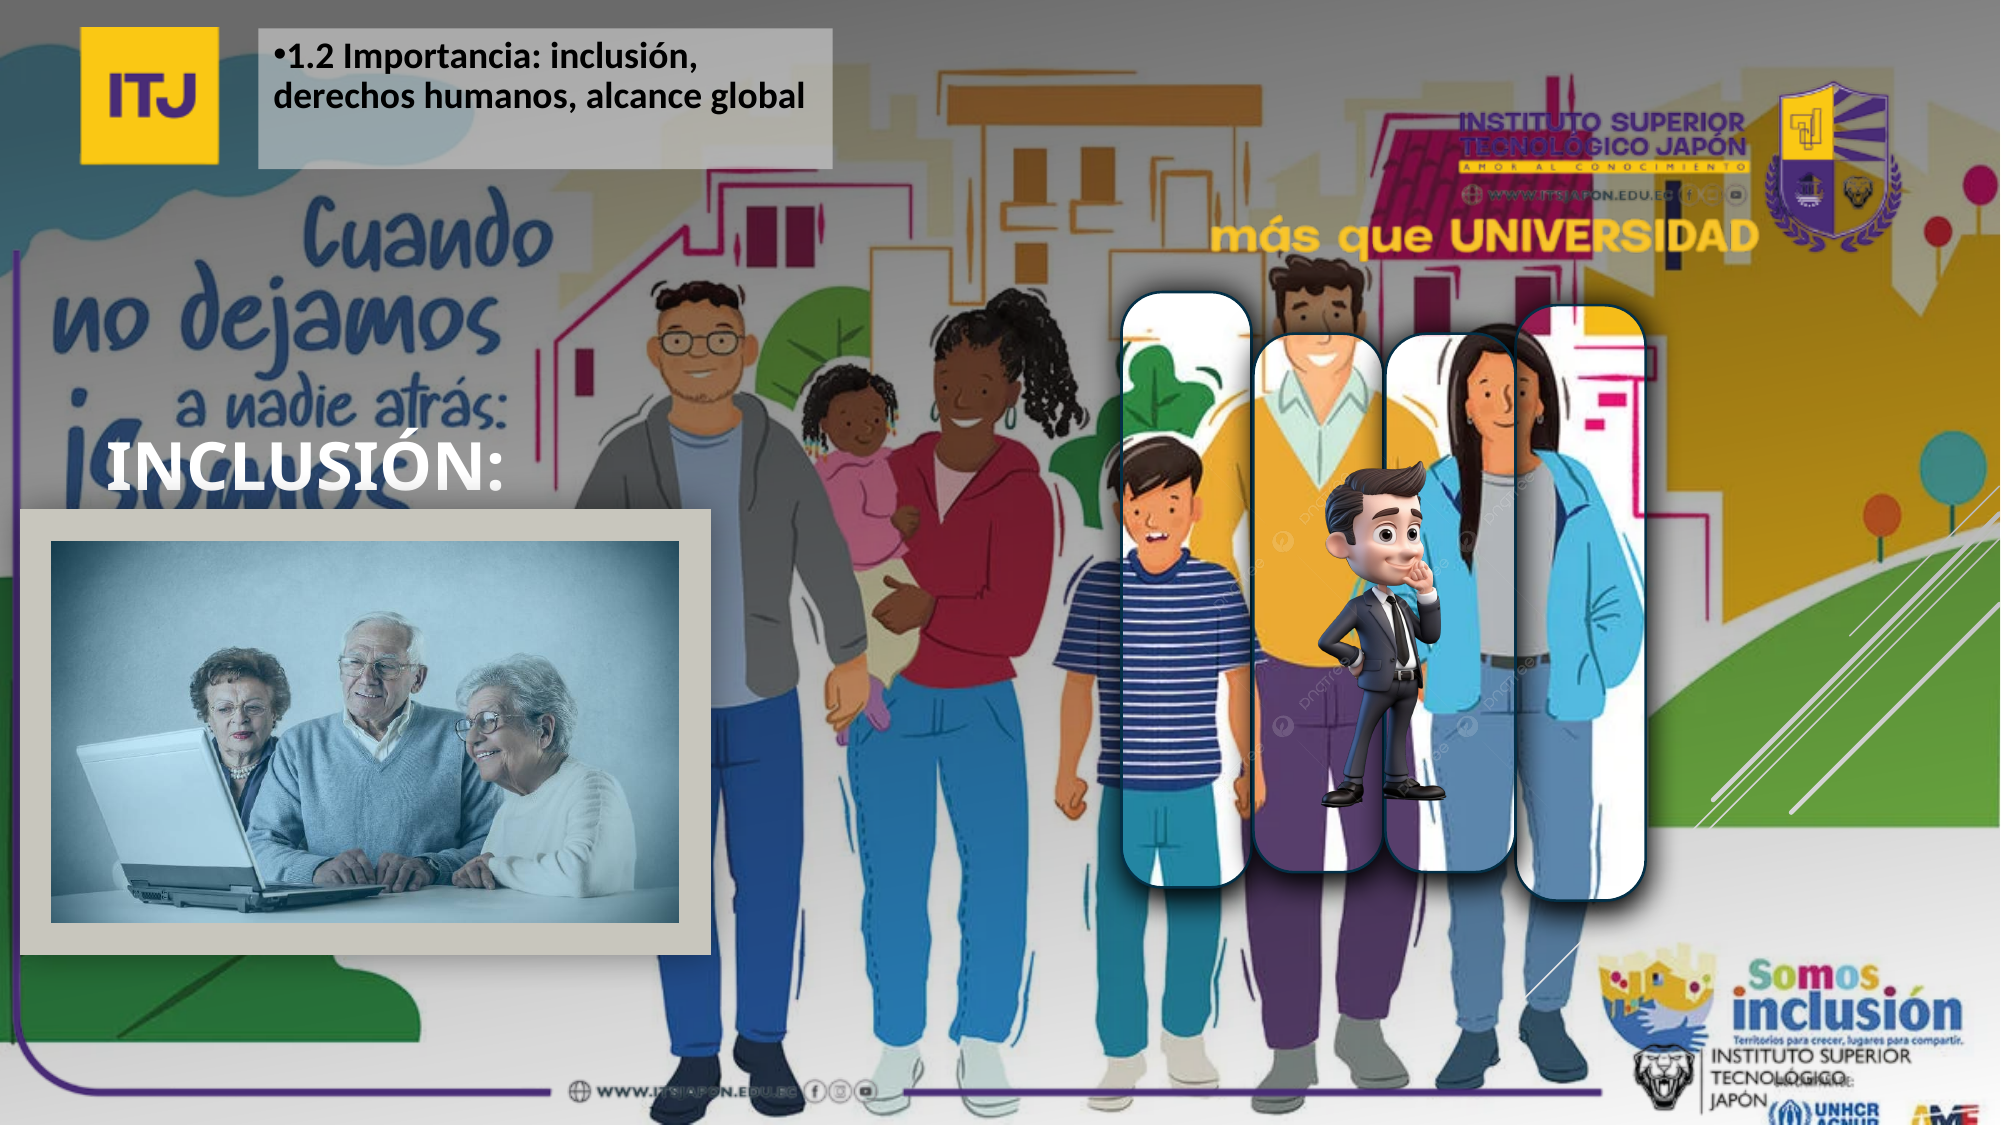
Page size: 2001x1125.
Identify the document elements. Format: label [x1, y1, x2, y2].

text_box [0, 0, 2000, 1125]
picture [0, 26, 1967, 1125]
